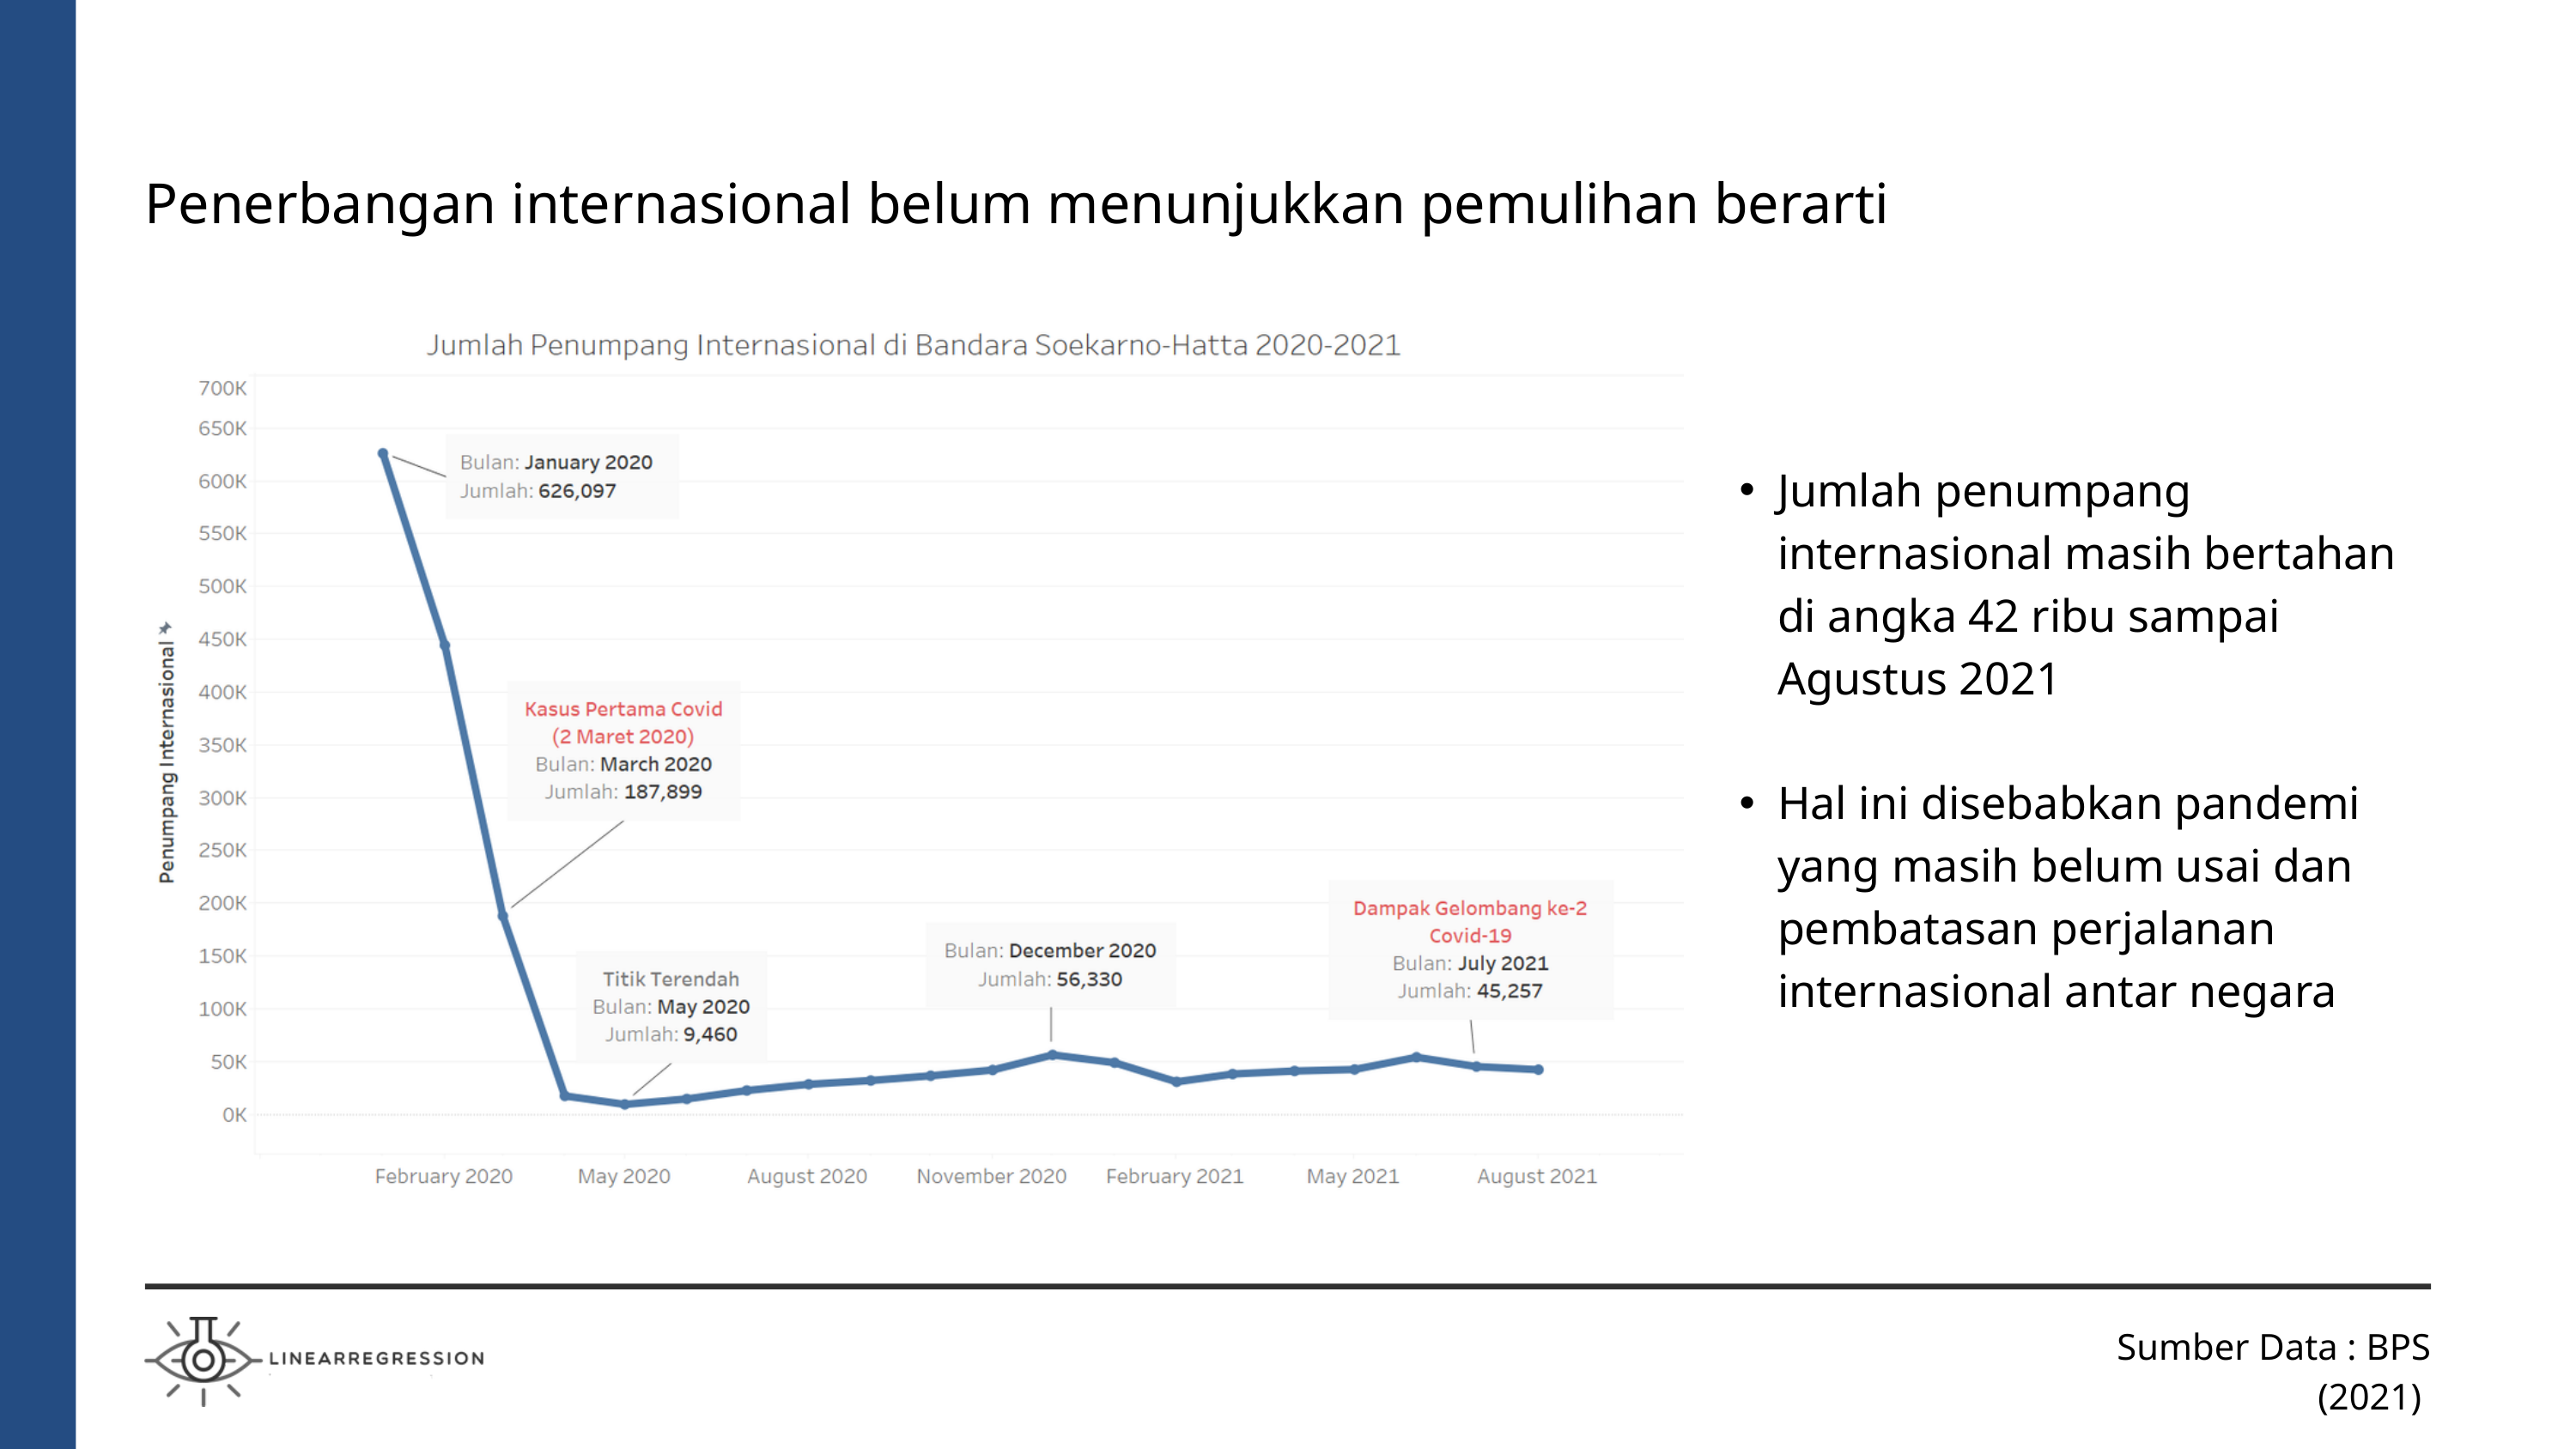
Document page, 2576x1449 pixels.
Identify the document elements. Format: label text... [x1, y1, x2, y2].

picture [144, 317, 1685, 1201]
text_box Penerbangan internasional belum menunjukkan pemulihan berarti [144, 156, 2432, 234]
text_box Jumlah penumpang internasional masih bertahan di angka 42 ribu sampai Agustus 2021 Hal ini disebabkan pandemi yang masih belum usai dan pembatasan perjalanan internasional antar negara [1701, 452, 2410, 1017]
text_box [0, 0, 76, 1449]
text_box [144, 1283, 2432, 1407]
